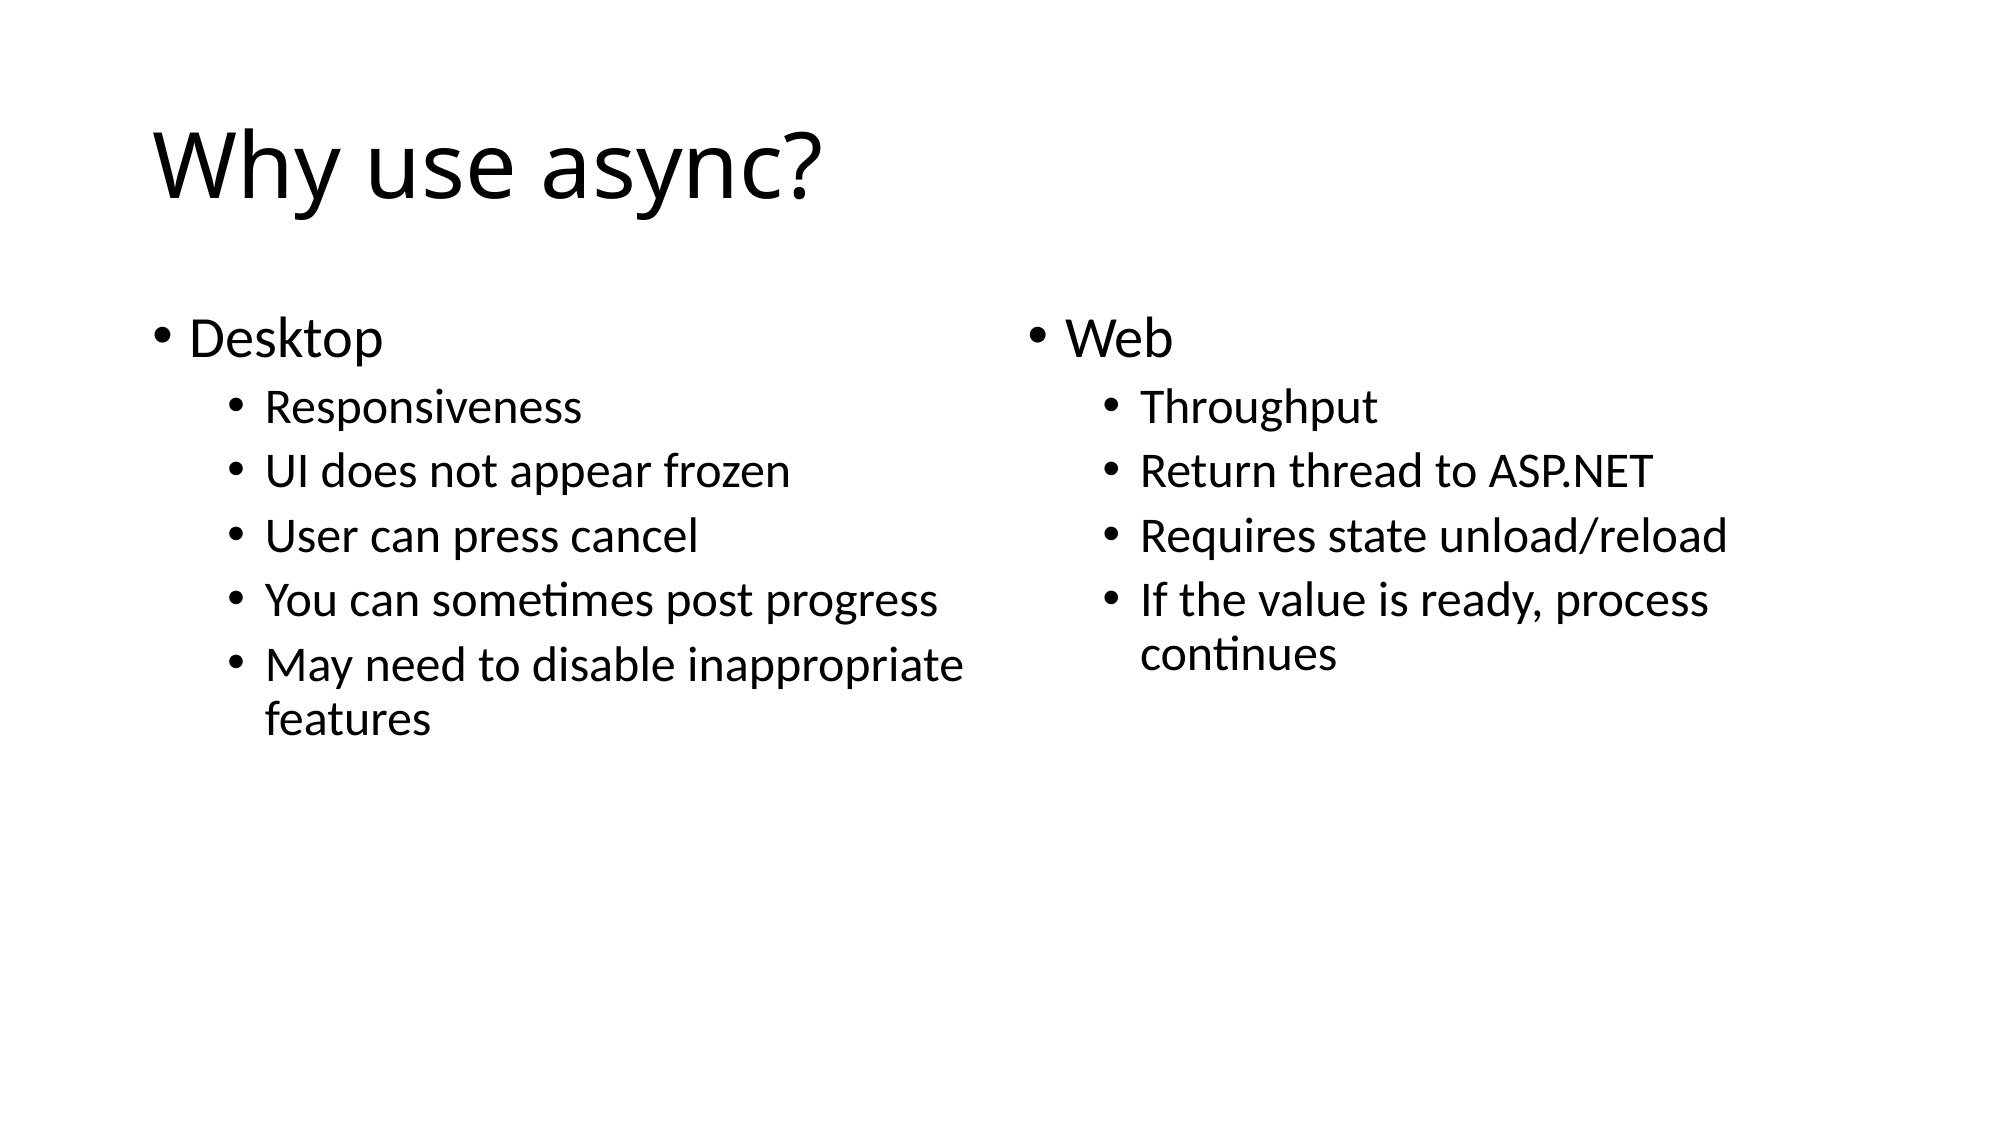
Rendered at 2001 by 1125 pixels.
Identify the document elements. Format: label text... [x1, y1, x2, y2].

list Desktop Responsiveness UI does not appear frozen User can press cancel You can sometimes post progress May need to disable inappropriate features [137, 299, 988, 1014]
title Why use async? [137, 59, 1863, 278]
list Web Throughput Return thread to ASP.NET Requires state unload/reload If the value is ready, process continues [1012, 299, 1863, 1014]
